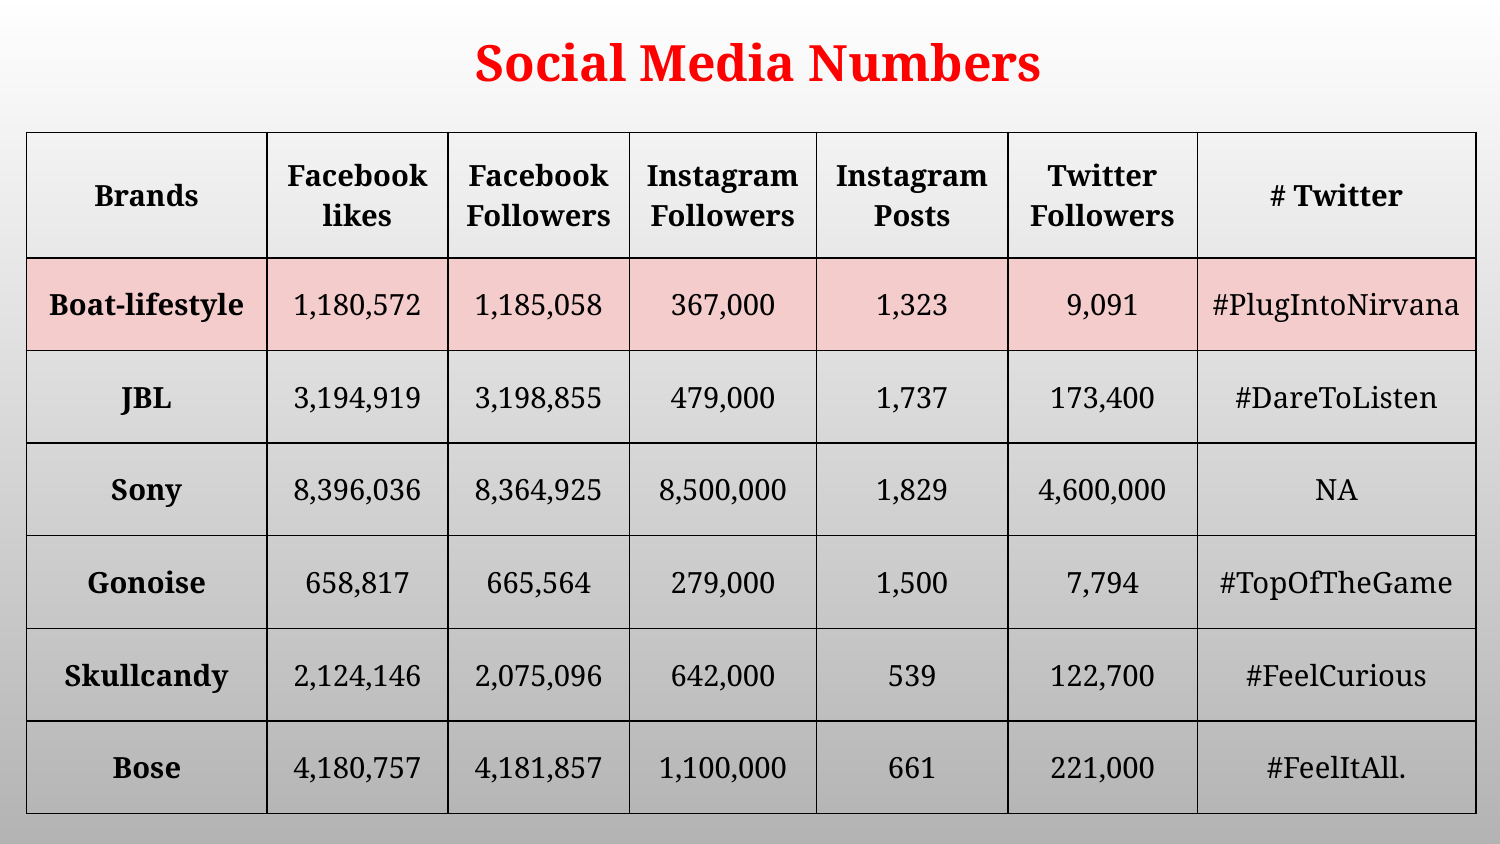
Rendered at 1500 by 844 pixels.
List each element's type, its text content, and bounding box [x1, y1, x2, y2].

table_cell 1,323 [817, 259, 1007, 350]
table_header Facebook Followers [449, 133, 629, 257]
table_cell 8,396,036 [268, 444, 447, 535]
table_cell #FeelItAll. [1198, 722, 1475, 813]
table_cell 1,185,058 [449, 259, 629, 350]
table_cell 665,564 [449, 536, 629, 628]
table_cell NA [1198, 444, 1475, 535]
table_cell Skullcandy [27, 629, 266, 720]
table_cell 221,000 [1009, 722, 1197, 813]
table_cell Sony [27, 444, 266, 535]
table_header Facebook likes [268, 133, 447, 257]
table_cell 539 [817, 629, 1007, 720]
table_cell 1,180,572 [268, 259, 447, 350]
table_cell Bose [27, 722, 266, 813]
table_cell 8,364,925 [449, 444, 629, 535]
table_cell 3,198,855 [449, 351, 629, 442]
table_cell 173,400 [1009, 351, 1197, 442]
table_cell 4,180,757 [268, 722, 447, 813]
table_cell Boat-lifestyle [27, 259, 266, 350]
table_cell Gonoise [27, 536, 266, 628]
table_cell 658,817 [268, 536, 447, 628]
table_cell 1,100,000 [630, 722, 816, 813]
table_cell 1,737 [817, 351, 1007, 442]
table_cell 367,000 [630, 259, 816, 350]
table_cell 8,500,000 [630, 444, 816, 535]
table_cell 4,600,000 [1009, 444, 1197, 535]
text_box Social Media Numbers [460, 26, 1127, 96]
table_cell #TopOfTheGame [1198, 536, 1475, 628]
table_cell 2,124,146 [268, 629, 447, 720]
table_cell 9,091 [1009, 259, 1197, 350]
table_header Brands [27, 133, 266, 257]
table_cell 279,000 [630, 536, 816, 628]
table_cell 479,000 [630, 351, 816, 442]
table_cell 2,075,096 [449, 629, 629, 720]
table_cell #PlugIntoNirvana [1198, 259, 1475, 350]
table_header # Twitter [1198, 133, 1475, 257]
table_cell 3,194,919 [268, 351, 447, 442]
table_header Instagram Followers [630, 133, 816, 257]
table_cell #FeelCurious [1198, 629, 1475, 720]
table_cell #DareToListen [1198, 351, 1475, 442]
table_header Twitter Followers [1009, 133, 1197, 257]
table_cell 1,500 [817, 536, 1007, 628]
table_cell 122,700 [1009, 629, 1197, 720]
table_cell 1,829 [817, 444, 1007, 535]
table_header Instagram Posts [817, 133, 1007, 257]
table_cell JBL [27, 351, 266, 442]
table_cell 7,794 [1009, 536, 1197, 628]
table_cell 642,000 [630, 629, 816, 720]
table_cell 4,181,857 [449, 722, 629, 813]
table_cell 661 [817, 722, 1007, 813]
